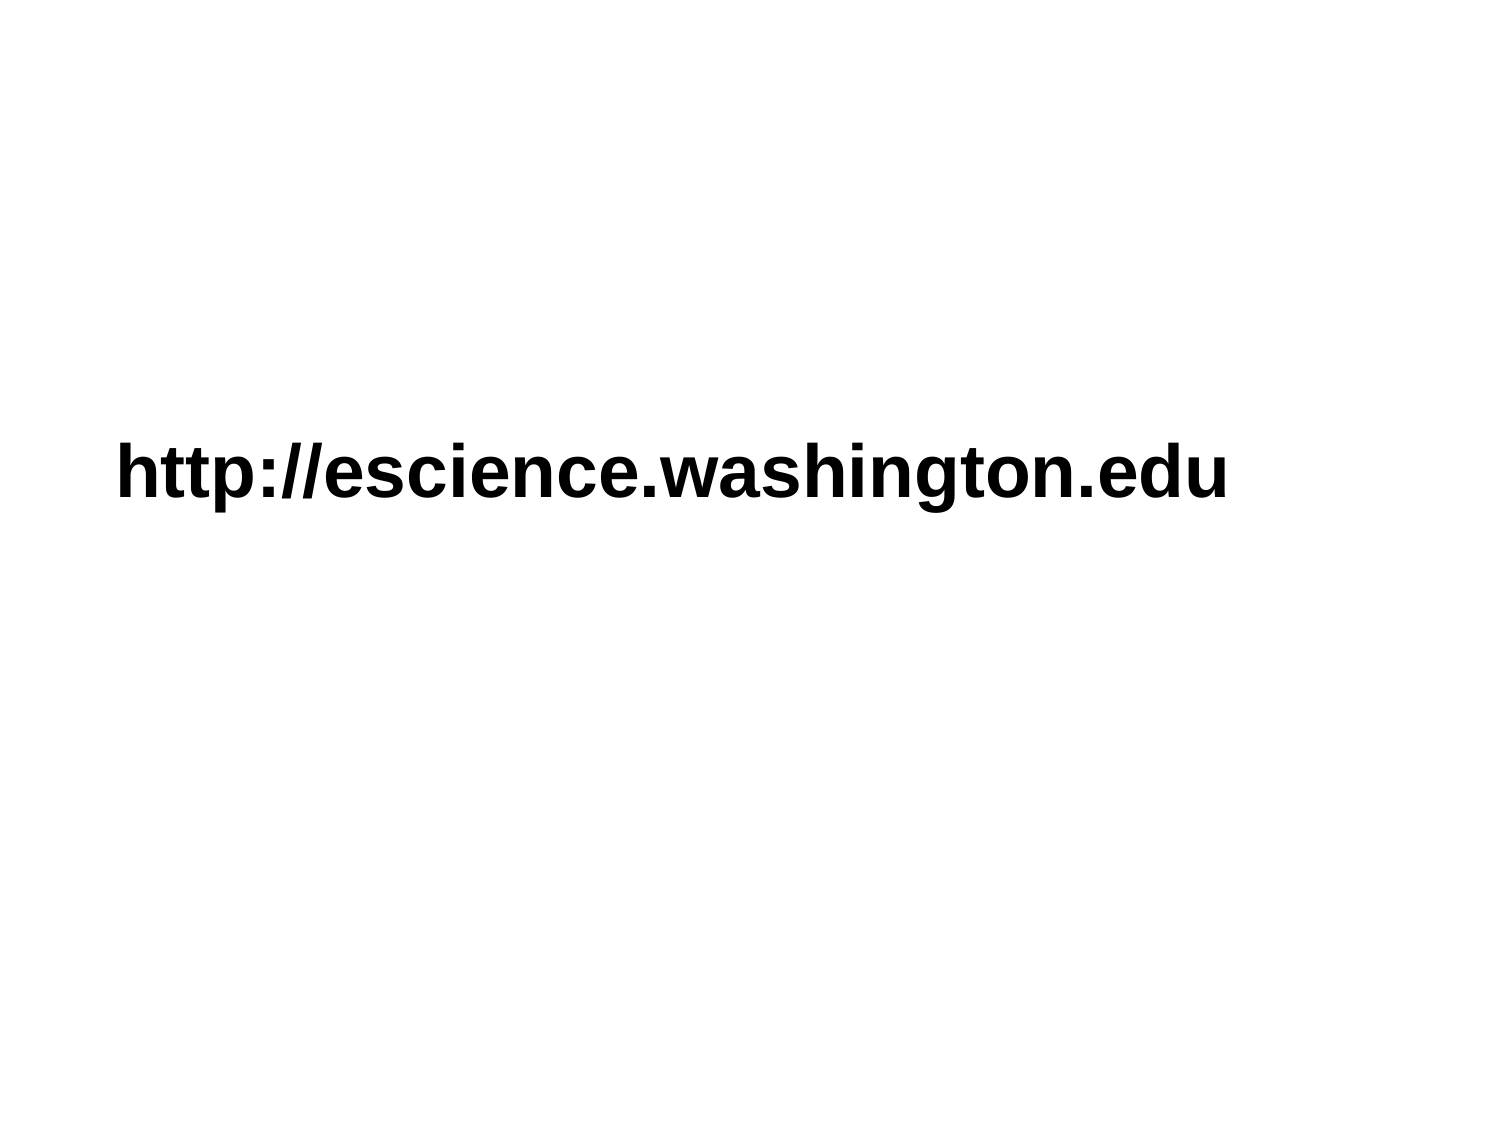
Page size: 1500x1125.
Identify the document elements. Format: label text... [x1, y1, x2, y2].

text_box http://escience.washington.edu [100, 414, 1390, 520]
